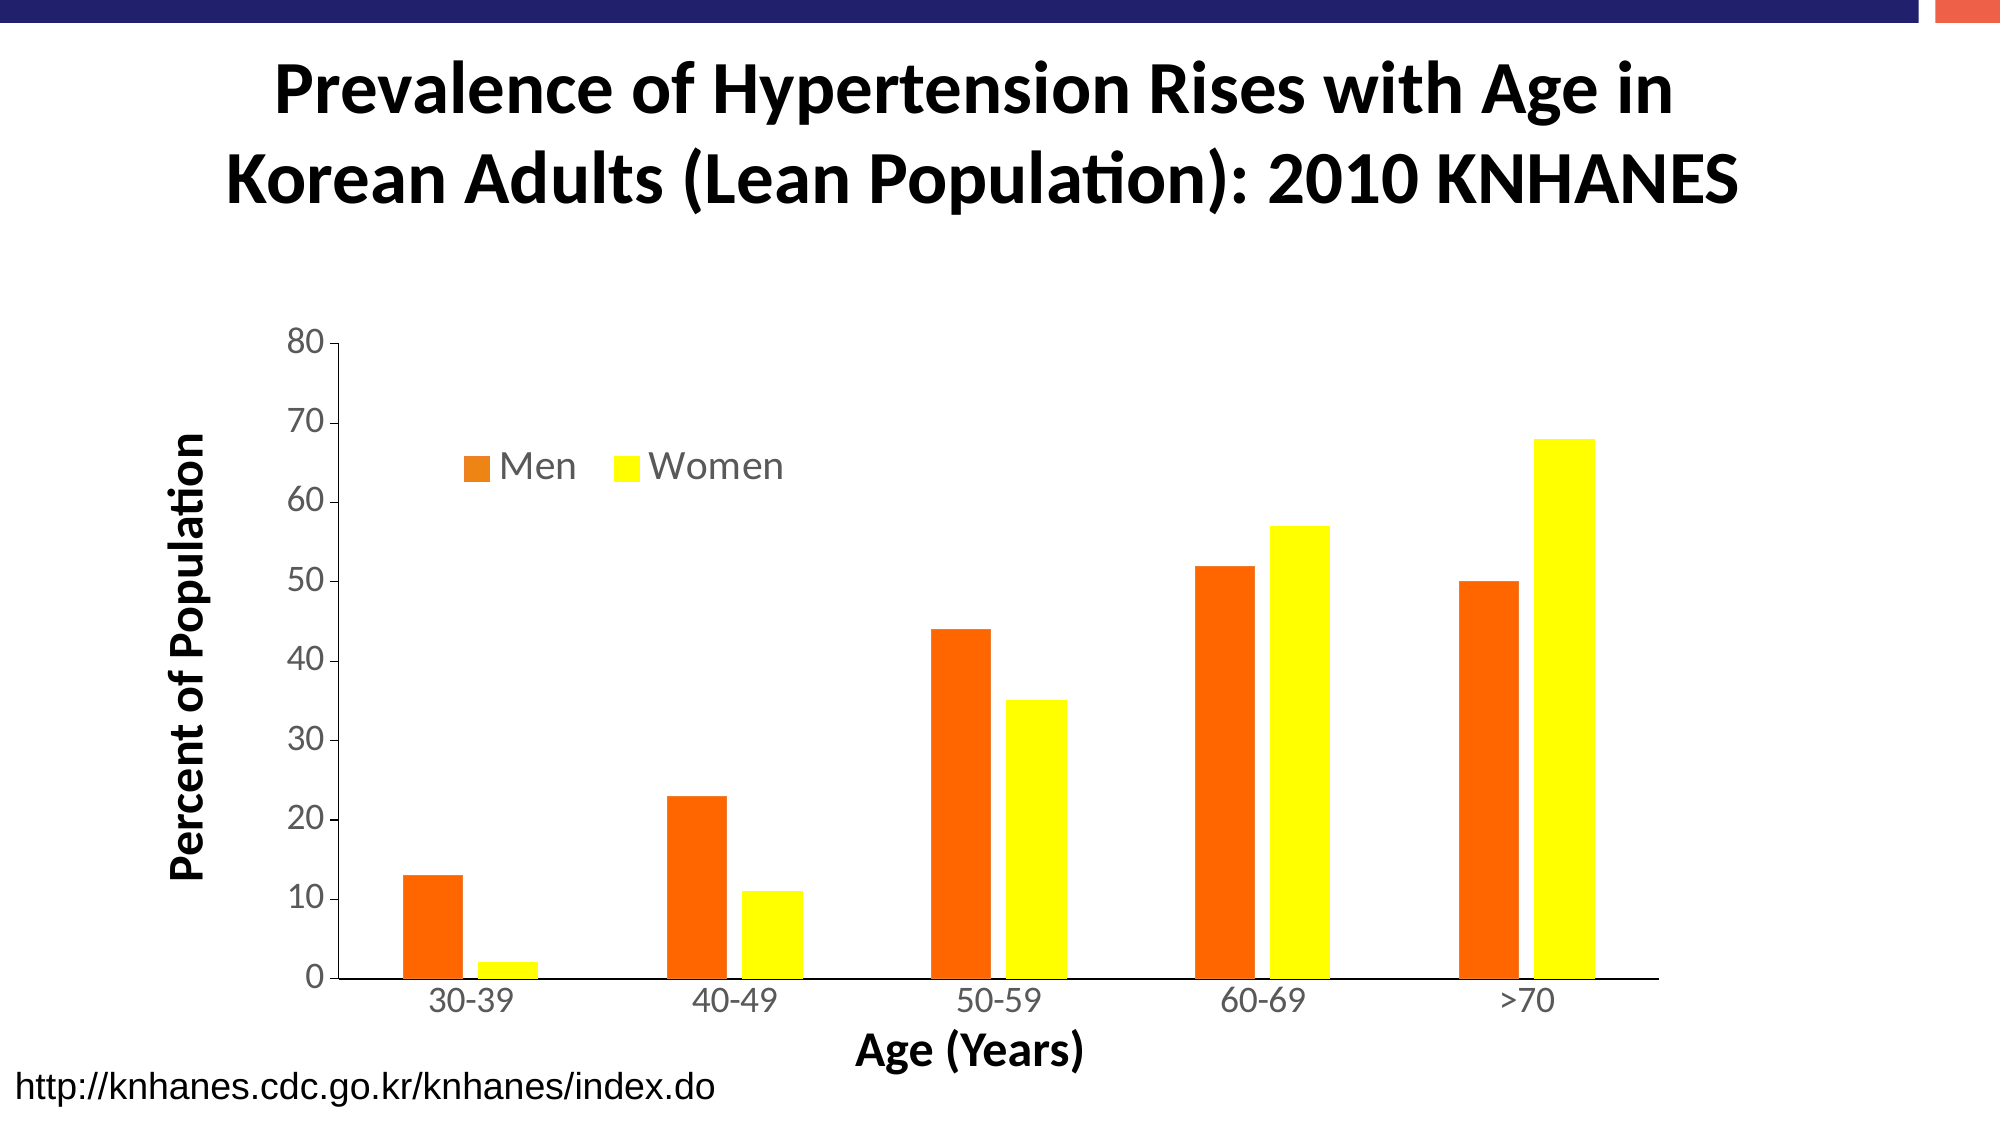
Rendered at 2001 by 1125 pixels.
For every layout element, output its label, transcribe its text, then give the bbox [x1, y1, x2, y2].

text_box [145, 239, 1688, 1085]
text_box http://knhanes.cdc.go.kr/knhanes/index.do [0, 1054, 875, 1115]
text_box Prevalence of Hypertension Rises with Age in Korean Adults (Lean Population): 2010 KNHANES [37, 31, 1931, 219]
